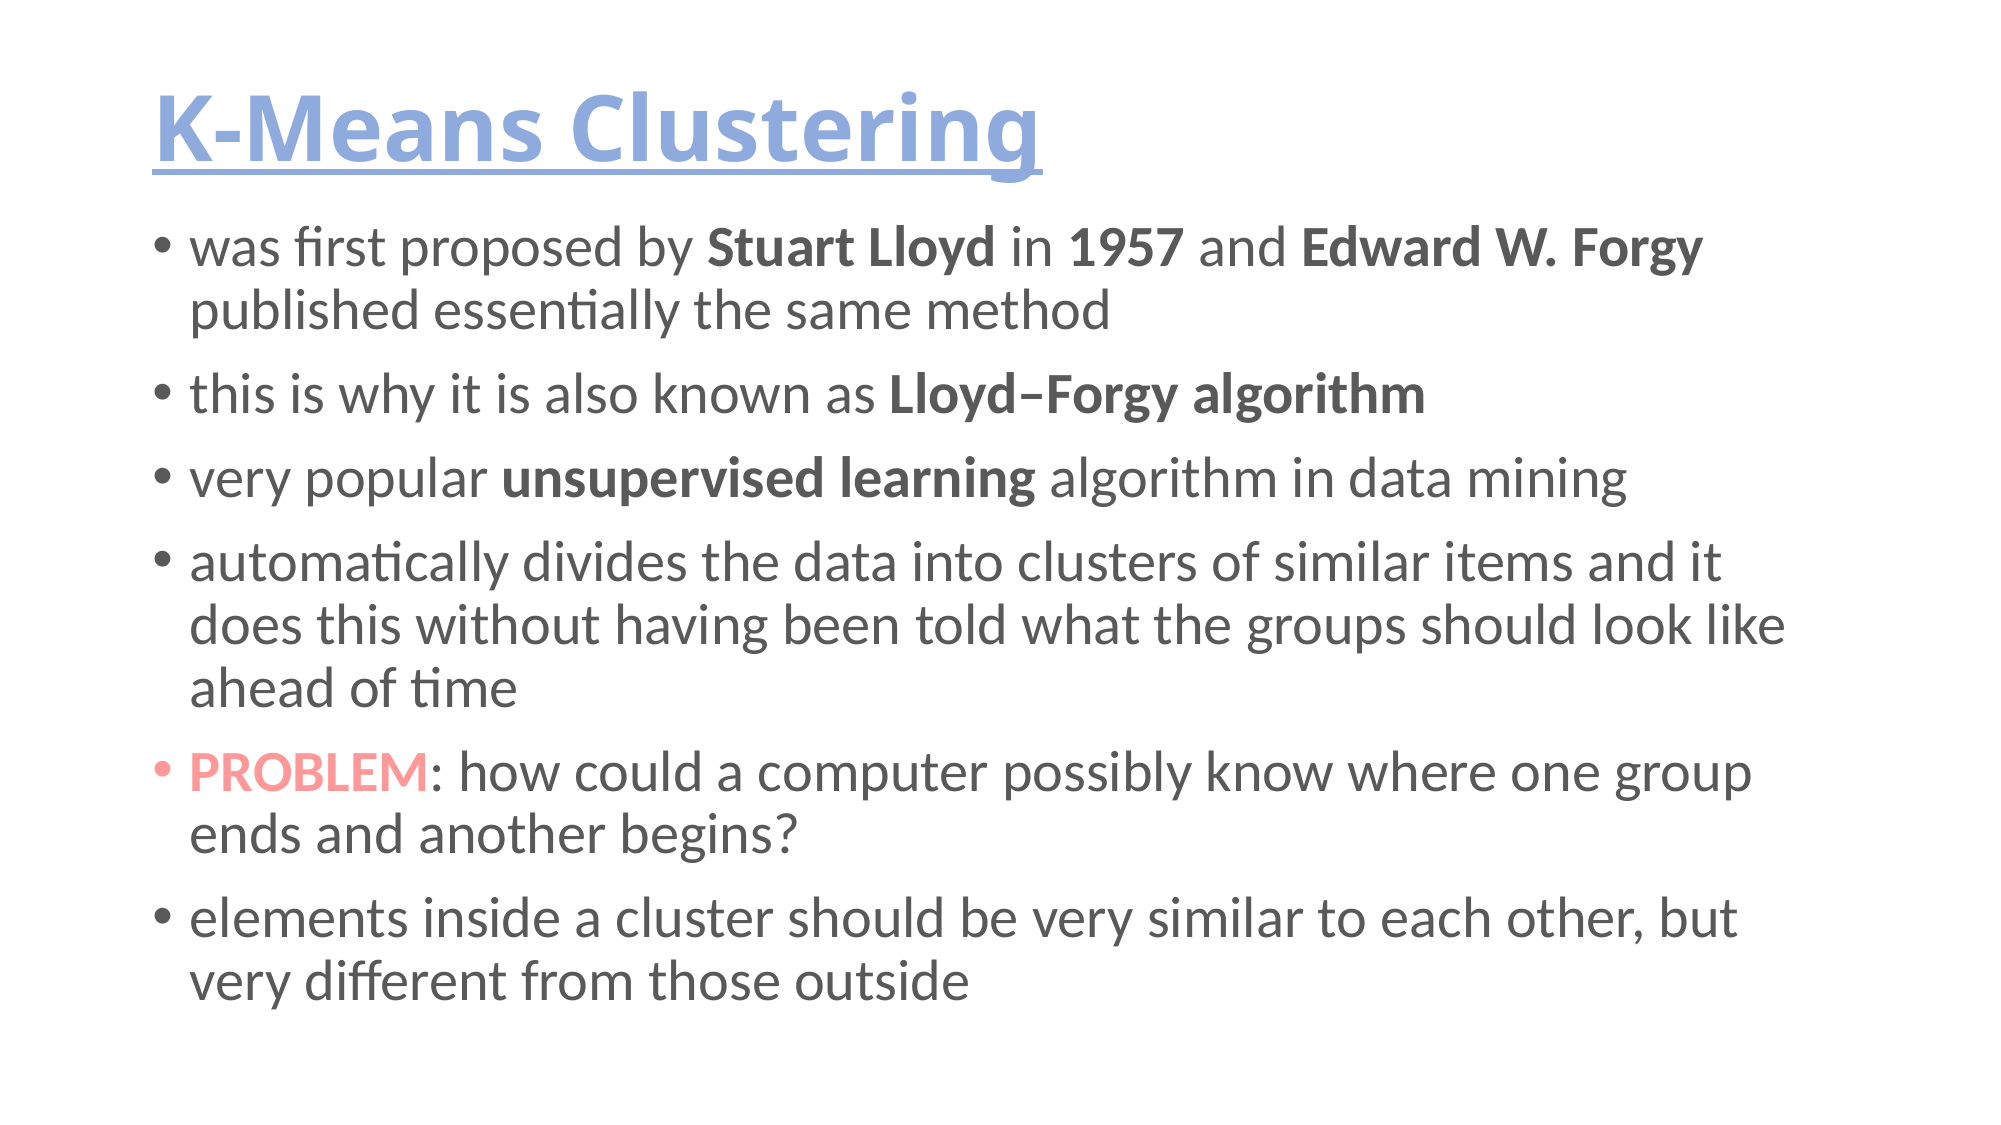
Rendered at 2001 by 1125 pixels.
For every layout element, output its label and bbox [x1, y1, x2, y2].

list [137, 241, 1863, 1033]
title [137, 23, 1863, 241]
